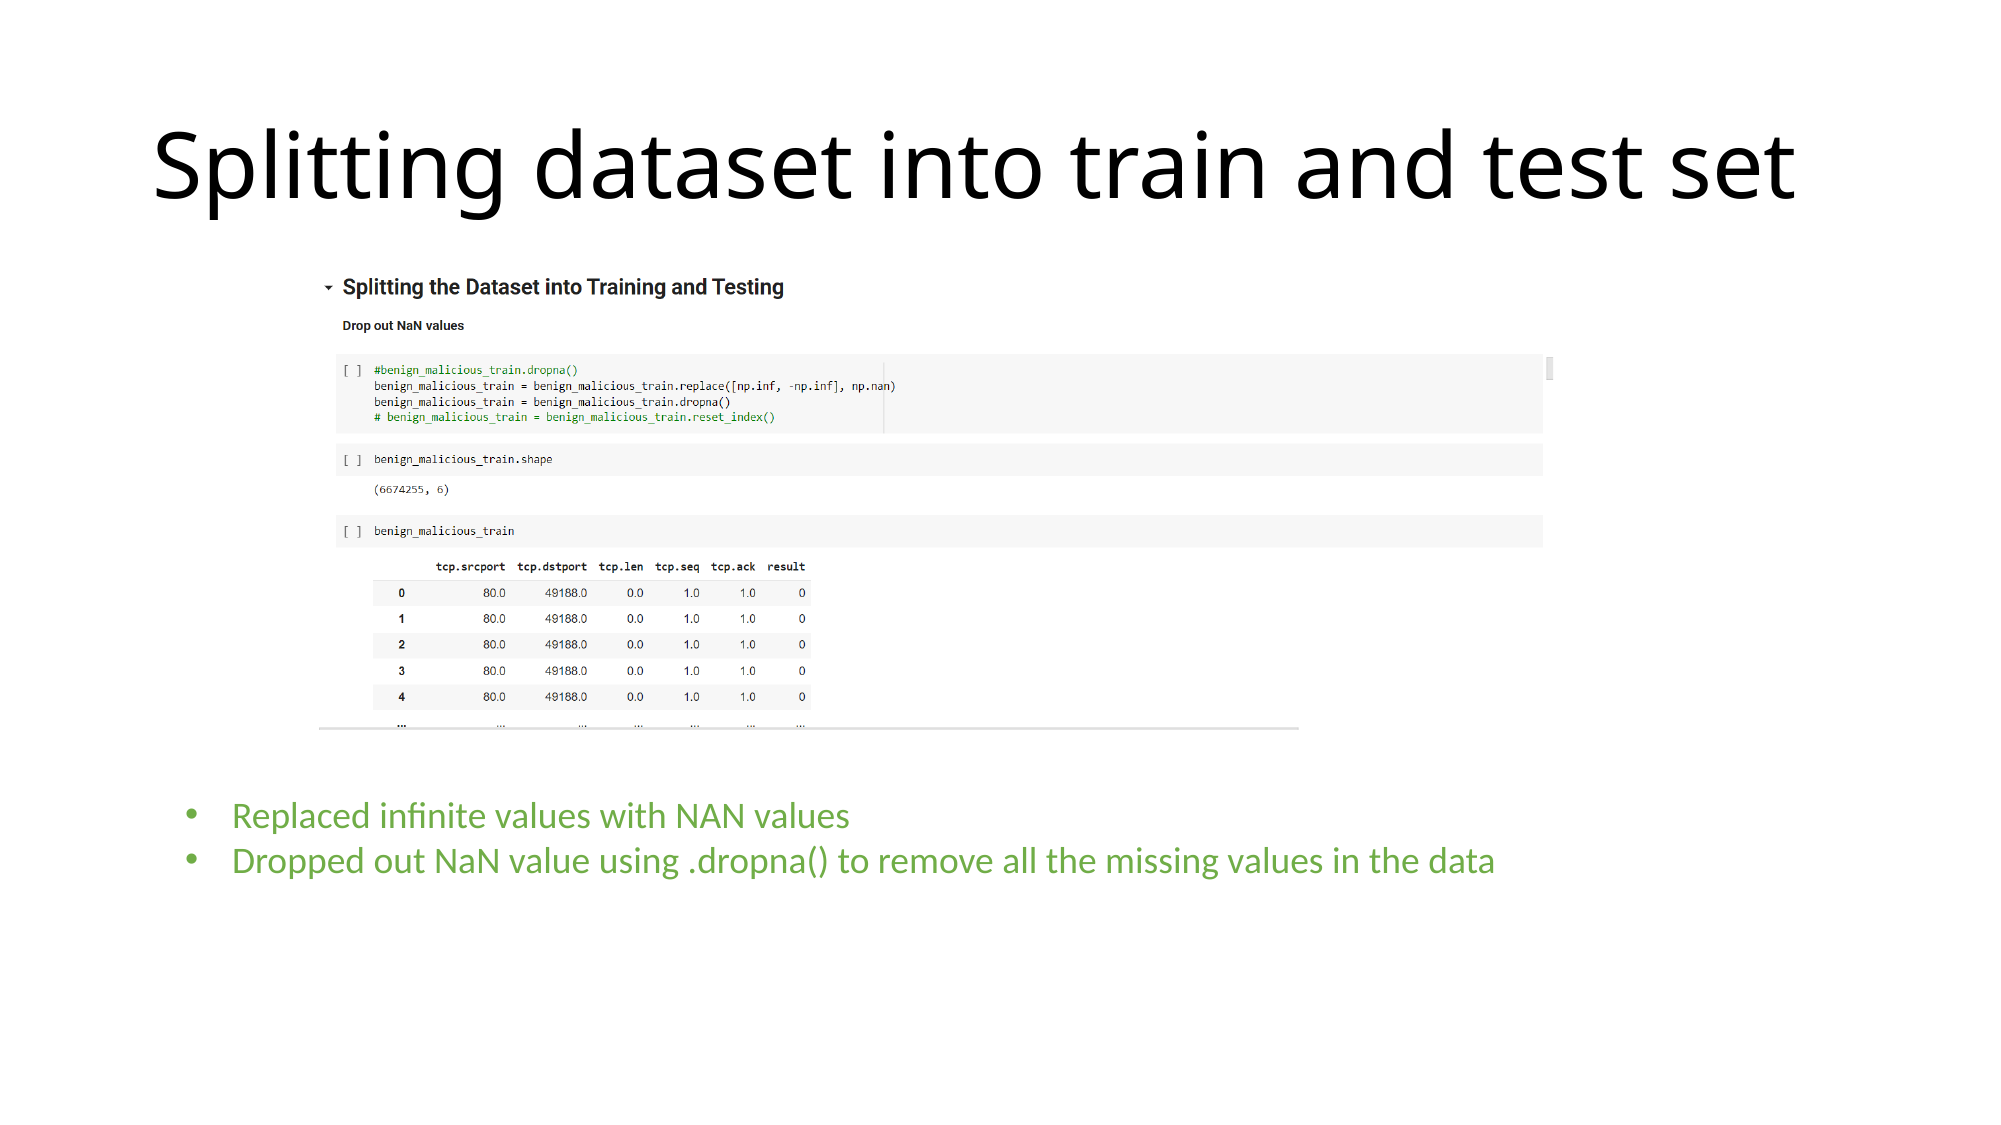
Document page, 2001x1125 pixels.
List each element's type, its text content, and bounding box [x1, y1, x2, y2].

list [319, 264, 1554, 730]
title Splitting dataset into train and test set [137, 59, 1863, 278]
text_box Replaced infinite values with NAN values Dropped out NaN value using .dropna() to remove all the missing values in the data [170, 784, 1710, 889]
